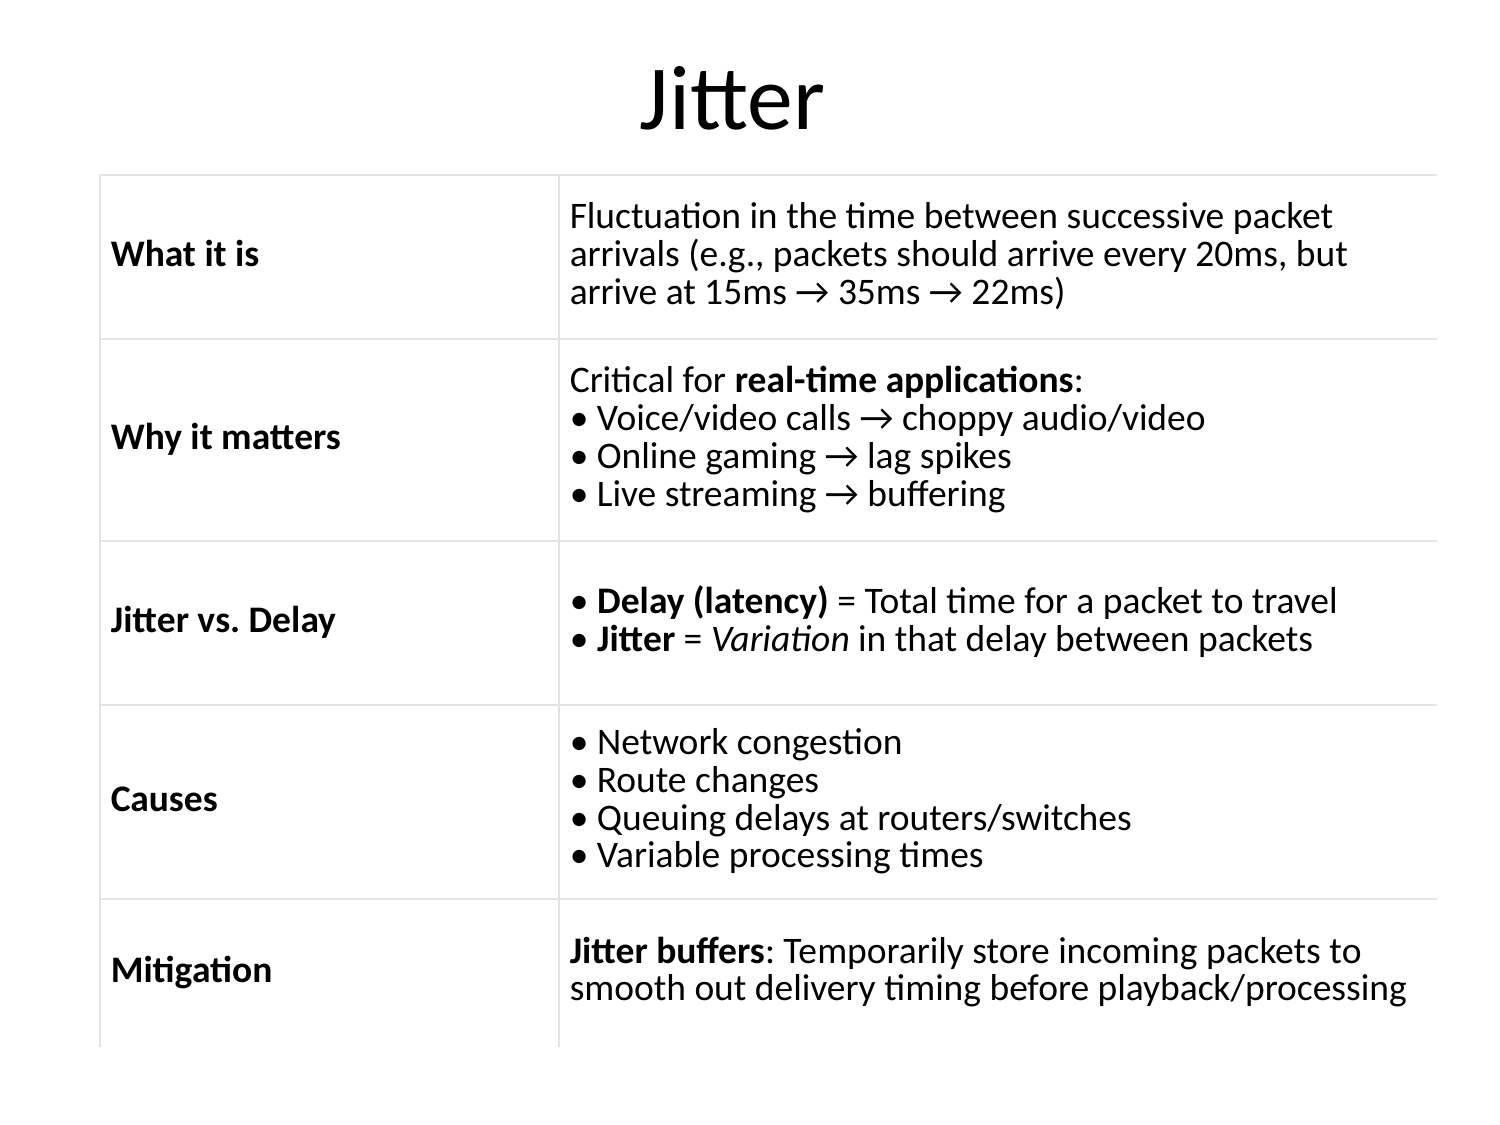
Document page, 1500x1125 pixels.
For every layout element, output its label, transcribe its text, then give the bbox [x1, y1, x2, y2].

table_cell • Network congestion • Route changes • Queuing delays at routers/switches • Variable processing times [560, 706, 1437, 898]
table_cell Why it matters [101, 340, 558, 540]
table_cell Causes [101, 706, 558, 898]
table_cell Mitigation [101, 900, 558, 1047]
table_cell • Delay (latency) = Total time for a packet to travel • Jitter = Variation in that delay between packets [560, 542, 1437, 704]
title Jitter [75, 37, 1391, 149]
table_cell Jitter buffers: Temporarily store incoming packets to smooth out delivery timing before playback/processing [560, 900, 1437, 1047]
table_header Fluctuation in the time between successive packet arrivals (e.g., packets should arrive every 20ms, but arrive at 15ms → 35ms → 22ms) [560, 176, 1437, 338]
table_cell Critical for real-time applications: • Voice/video calls → choppy audio/video • Online gaming → lag spikes • Live streaming → buffering [560, 340, 1437, 540]
table_cell Jitter vs. Delay [101, 542, 558, 704]
table_header What it is [101, 176, 558, 338]
